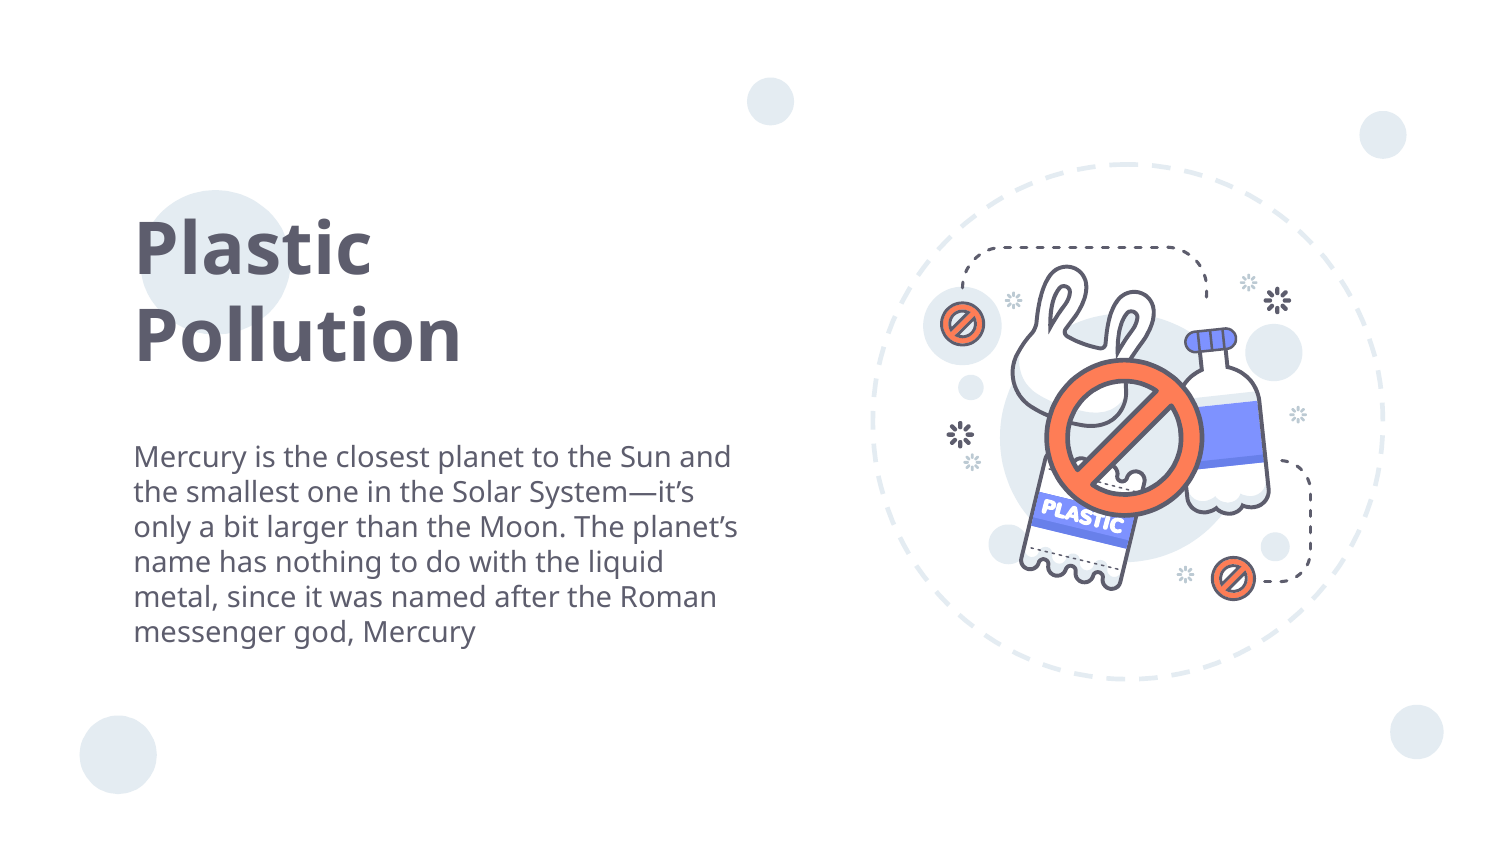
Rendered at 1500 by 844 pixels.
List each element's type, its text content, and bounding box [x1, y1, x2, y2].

subtitle Mercury is the closest planet to the Sun and the smallest one in the Solar System—it’s only a bit larger than the Moon. The planet’s name has nothing to do with the liquid metal, since it was named after the Roman messenger god, Mercury [118, 423, 757, 668]
title Plastic Pollution [118, 177, 693, 392]
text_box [922, 246, 1311, 602]
